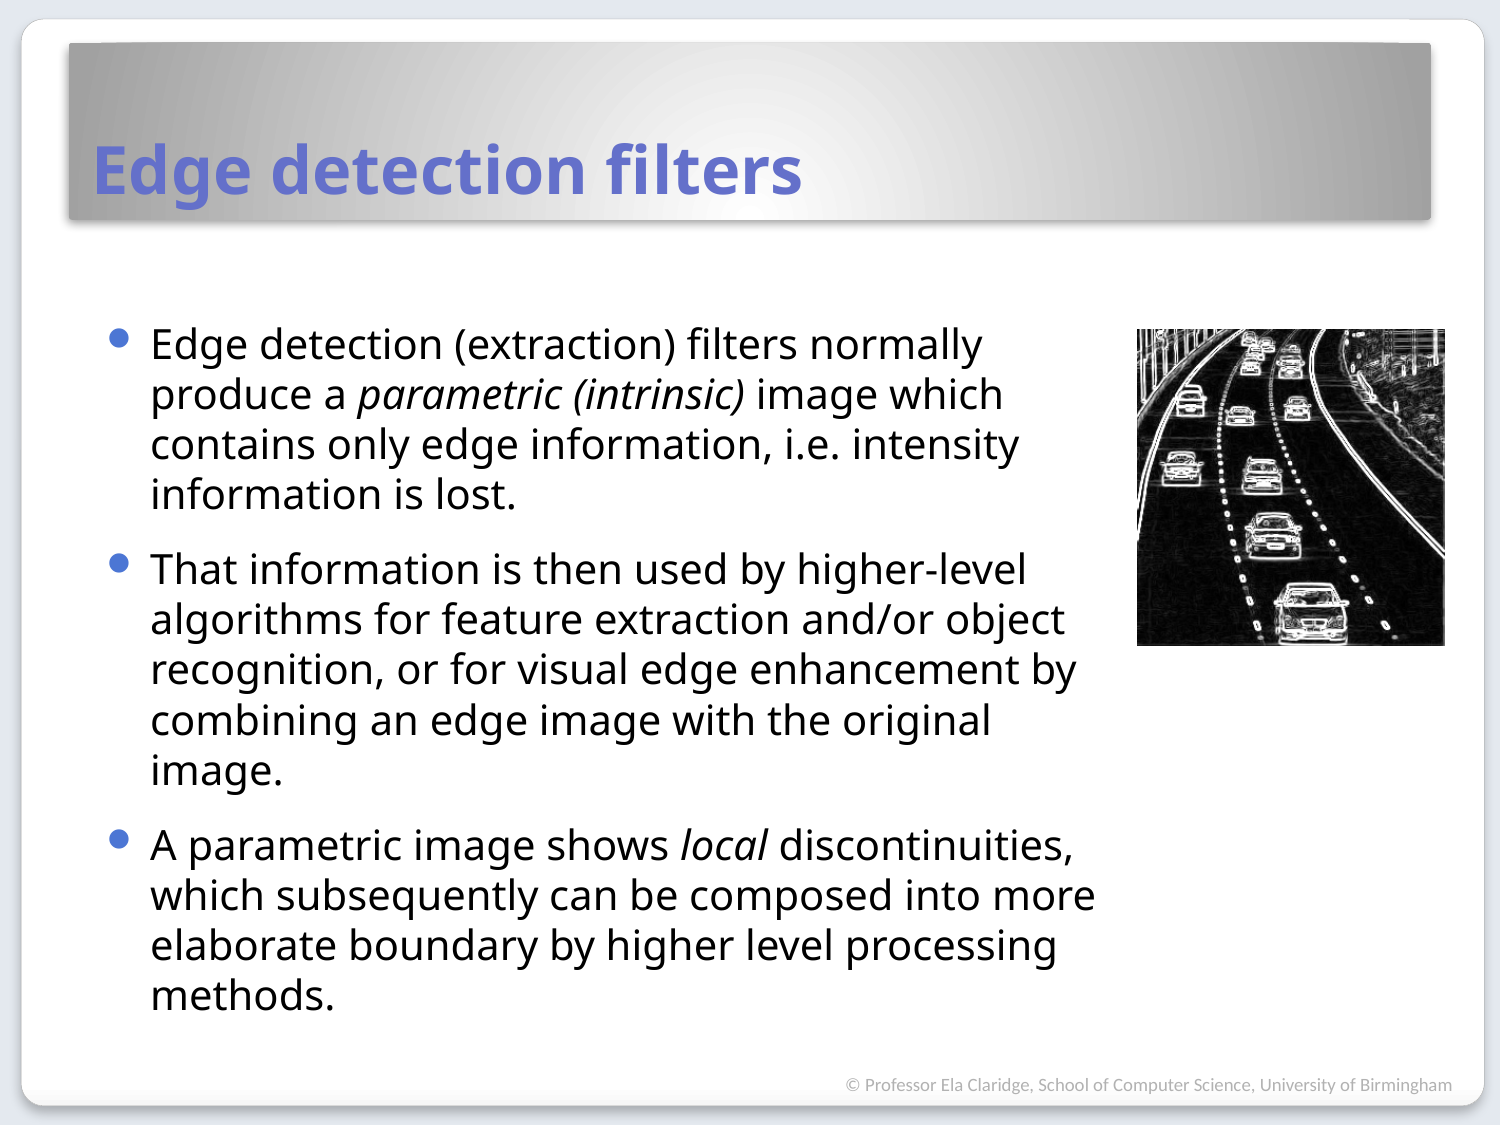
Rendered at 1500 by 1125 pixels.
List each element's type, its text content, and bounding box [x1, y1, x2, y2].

picture [1137, 329, 1446, 646]
title Edge detection filters [76, 42, 1420, 216]
list Edge detection (extraction) filters normally produce a parametric (intrinsic) image which contains only edge information, i.e. intensity information is lost. That information is then used by higher-level algorithms for feature extraction and/or object recognition, or for visual edge enhancement by combining an edge image with the original image. A parametric image shows local discontinuities, which subsequently can be composed into more elaborate boundary by higher level processing methods. [76, 302, 1140, 1047]
footer © Professor Ela Claridge, School of Computer Science, University of Birmingham [830, 1065, 1485, 1125]
